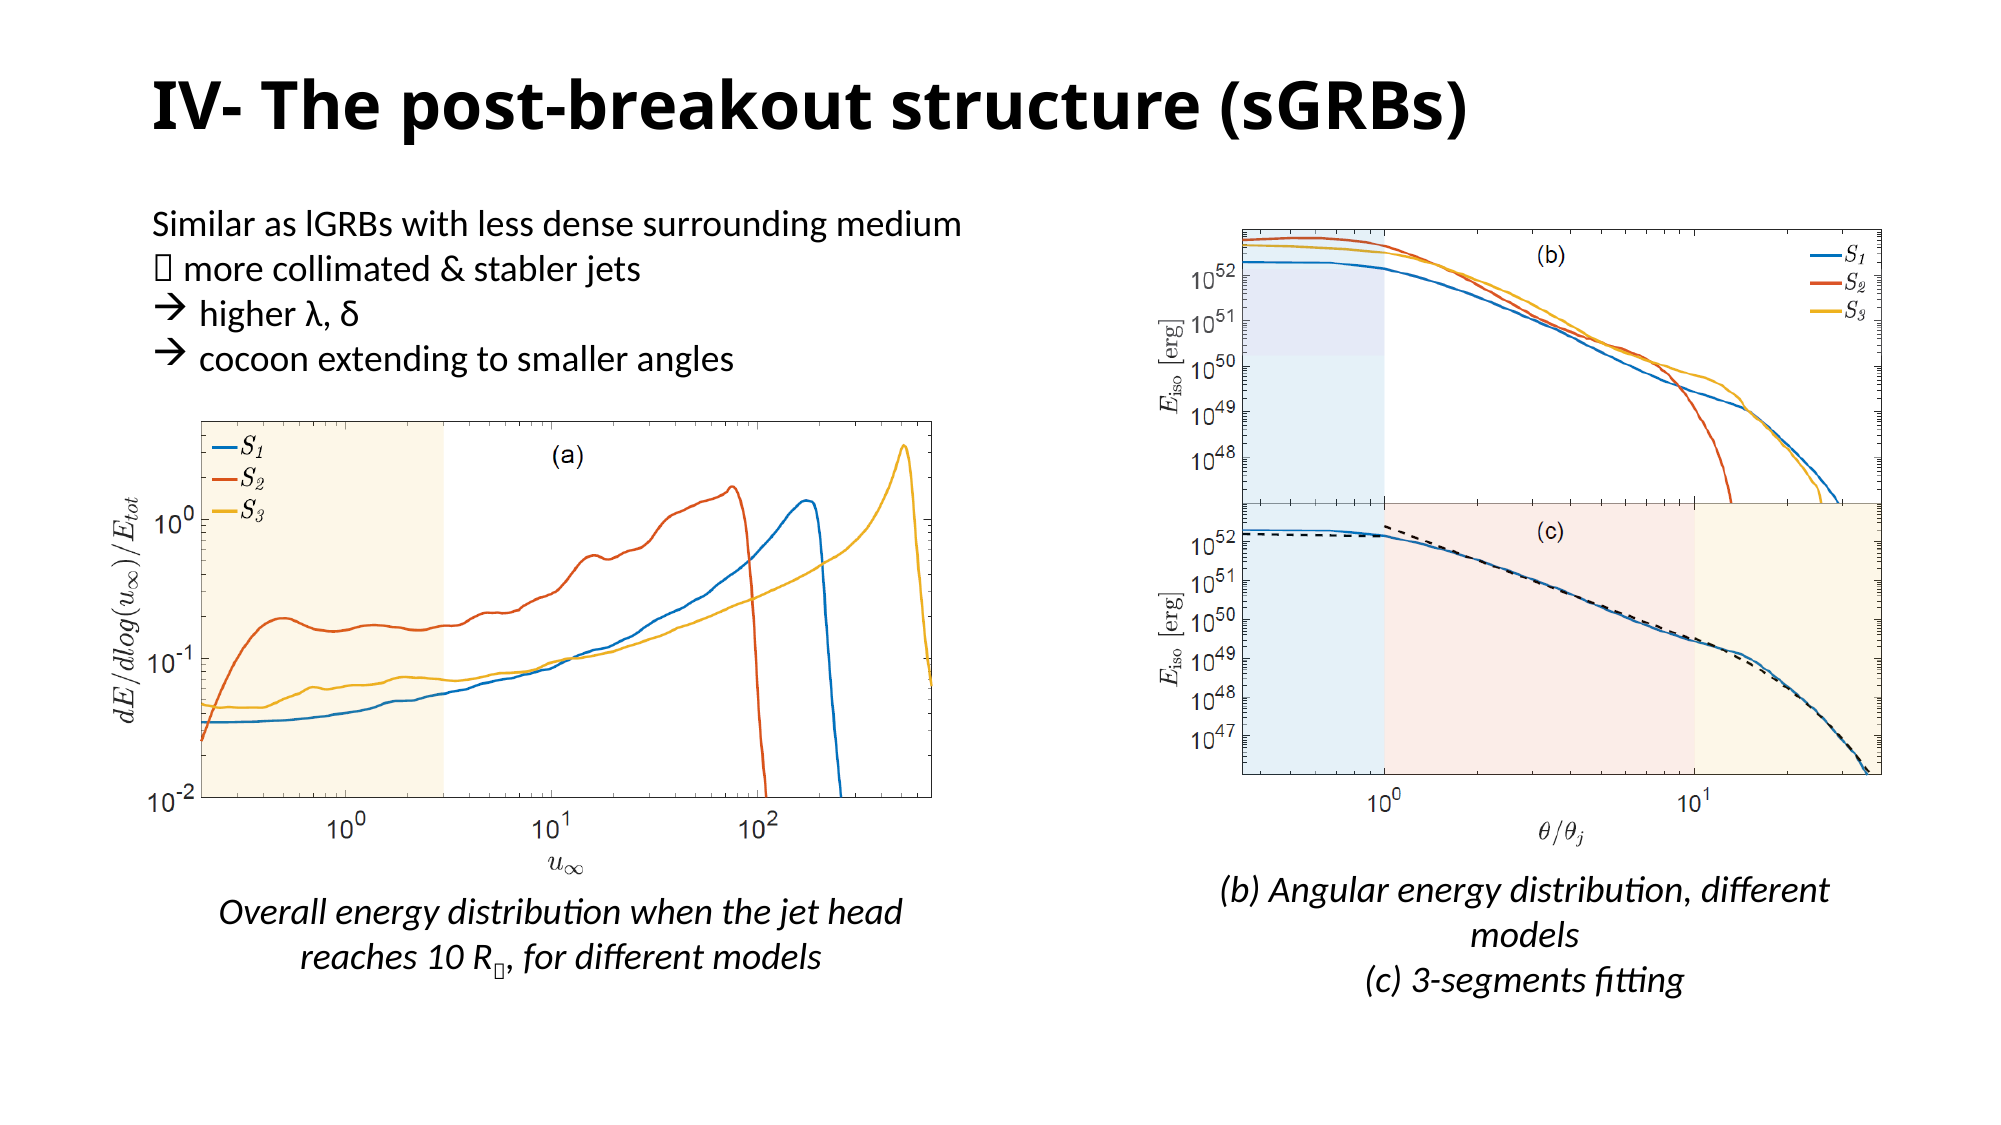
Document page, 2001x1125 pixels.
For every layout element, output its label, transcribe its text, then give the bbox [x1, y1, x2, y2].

picture [1139, 217, 1911, 854]
title IV- The post-breakout structure (sGRBs) [137, 59, 1863, 157]
text_box Overall energy distribution when the jet head reaches 10 R, for different models [164, 881, 959, 991]
text_box Similar as lGRBs with less dense surrounding medium  more collimated & stabler jets higher λ, δ cocoon extending to smaller angles [137, 191, 1007, 387]
picture [89, 412, 959, 881]
text_box (b) Angular energy distribution, different models (c) 3-segments fitting [1157, 857, 1892, 1007]
